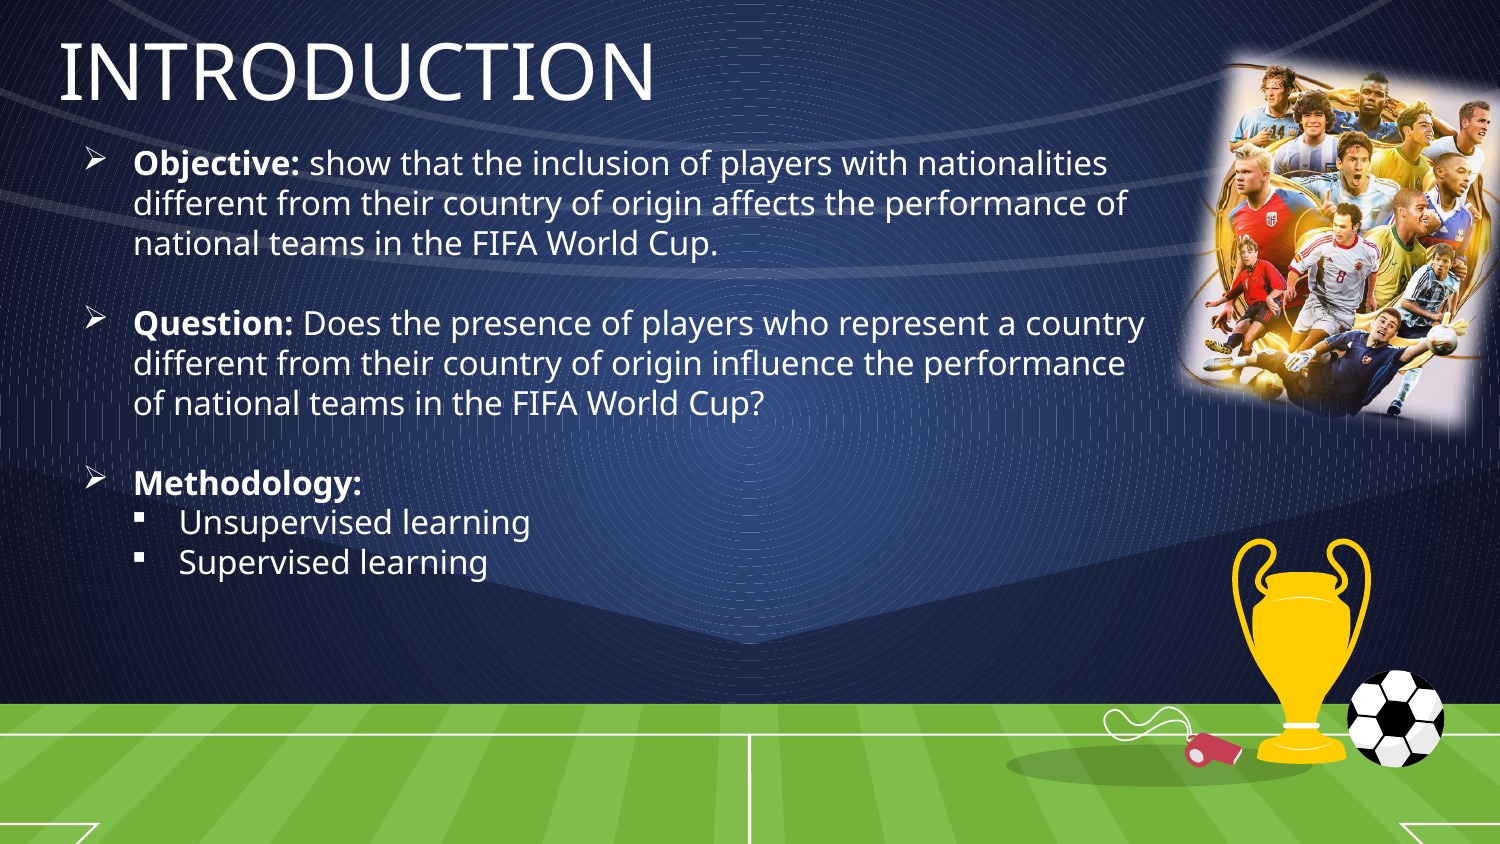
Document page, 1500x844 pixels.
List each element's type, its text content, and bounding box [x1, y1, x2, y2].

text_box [1103, 538, 1446, 768]
picture [1185, 53, 1500, 428]
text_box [1171, 327, 1179, 393]
text_box Objective: show that the inclusion of players with nationalities different from their country of origin affects the performance of national teams in the FIFA World Cup. Question: Does the presence of players who represent a country different from their country of origin influence the performance of national teams in the FIFA World Cup? Methodology: Unsupervised learning Supervised learning [42, 127, 1179, 698]
text_box [1006, 746, 1293, 787]
text_box INTRODUCTION [43, 29, 1500, 109]
